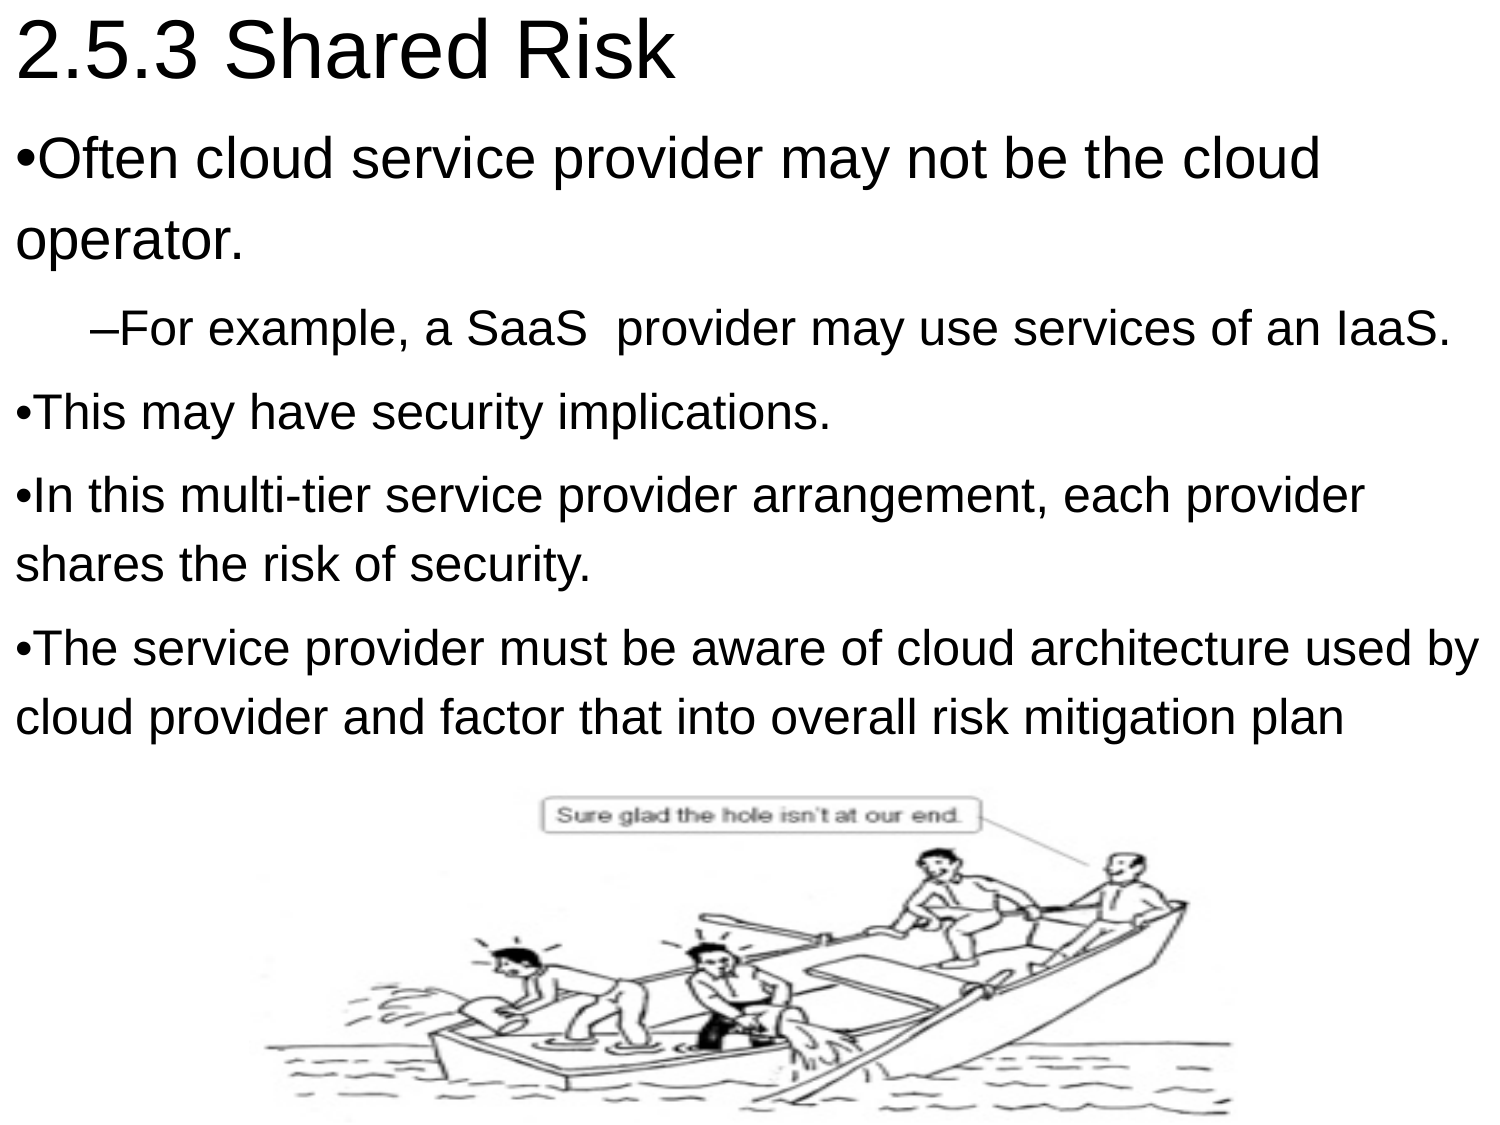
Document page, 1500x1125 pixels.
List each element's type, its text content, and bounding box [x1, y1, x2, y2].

picture [248, 771, 1252, 1125]
text_box 2.5.3 Shared Risk [0, 0, 1500, 90]
list •Often cloud service provider may not be the cloud operator. –For example, a SaaS provider may use services of an IaaS. •This may have security implications. •In this multi-tier service provider arrangement, each provider shares the risk of security. •The service provider must be aware of cloud architecture used by cloud provider and factor that into overall risk mitigation plan [0, 90, 1500, 1112]
